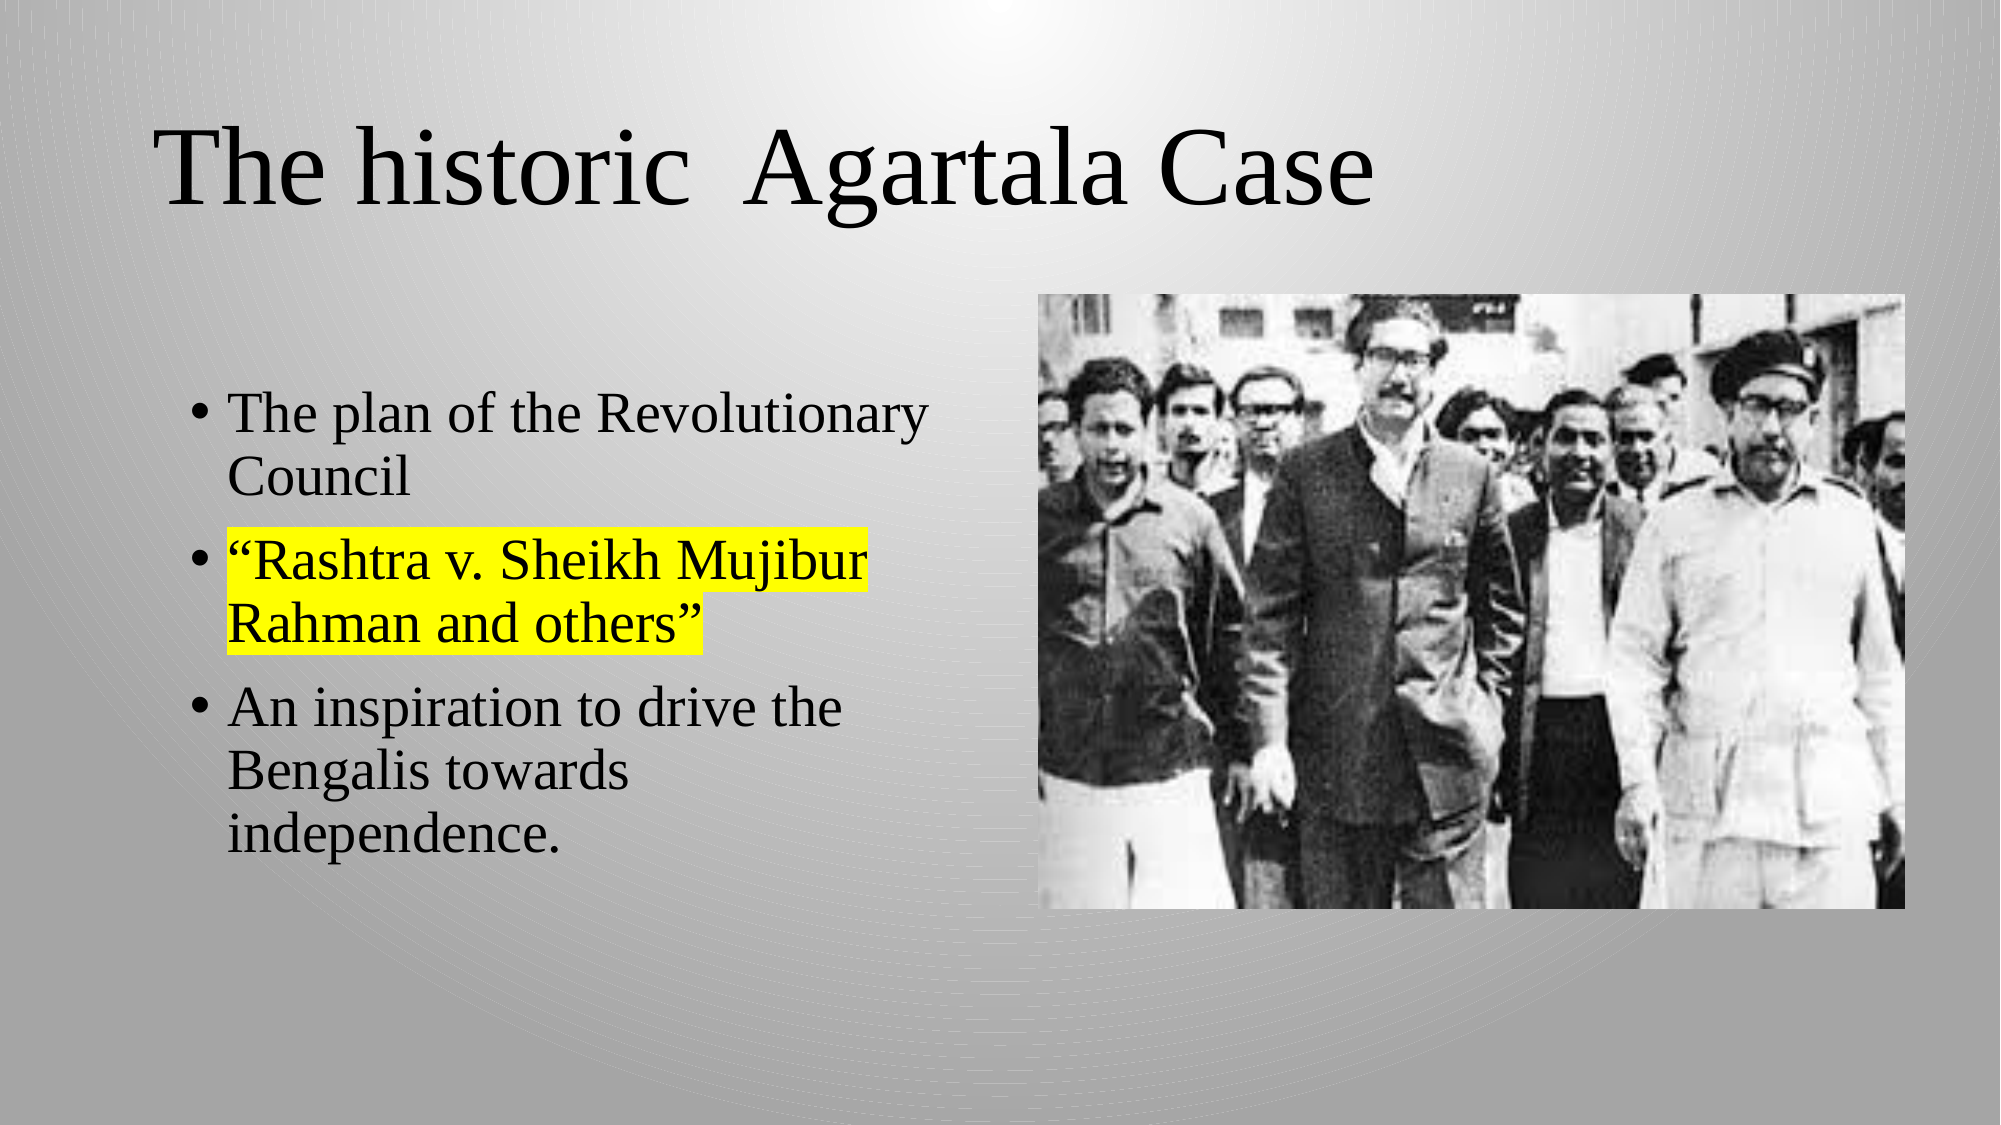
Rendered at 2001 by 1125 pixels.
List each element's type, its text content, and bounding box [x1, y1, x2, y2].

title The historic Agartala Case [137, 59, 1863, 278]
picture [1038, 294, 1905, 909]
list The plan of the Revolutionary Council “Rashtra v. Sheikh Mujibur Rahman and others” An inspiration to drive the Bengalis towards independence. [174, 375, 962, 1014]
